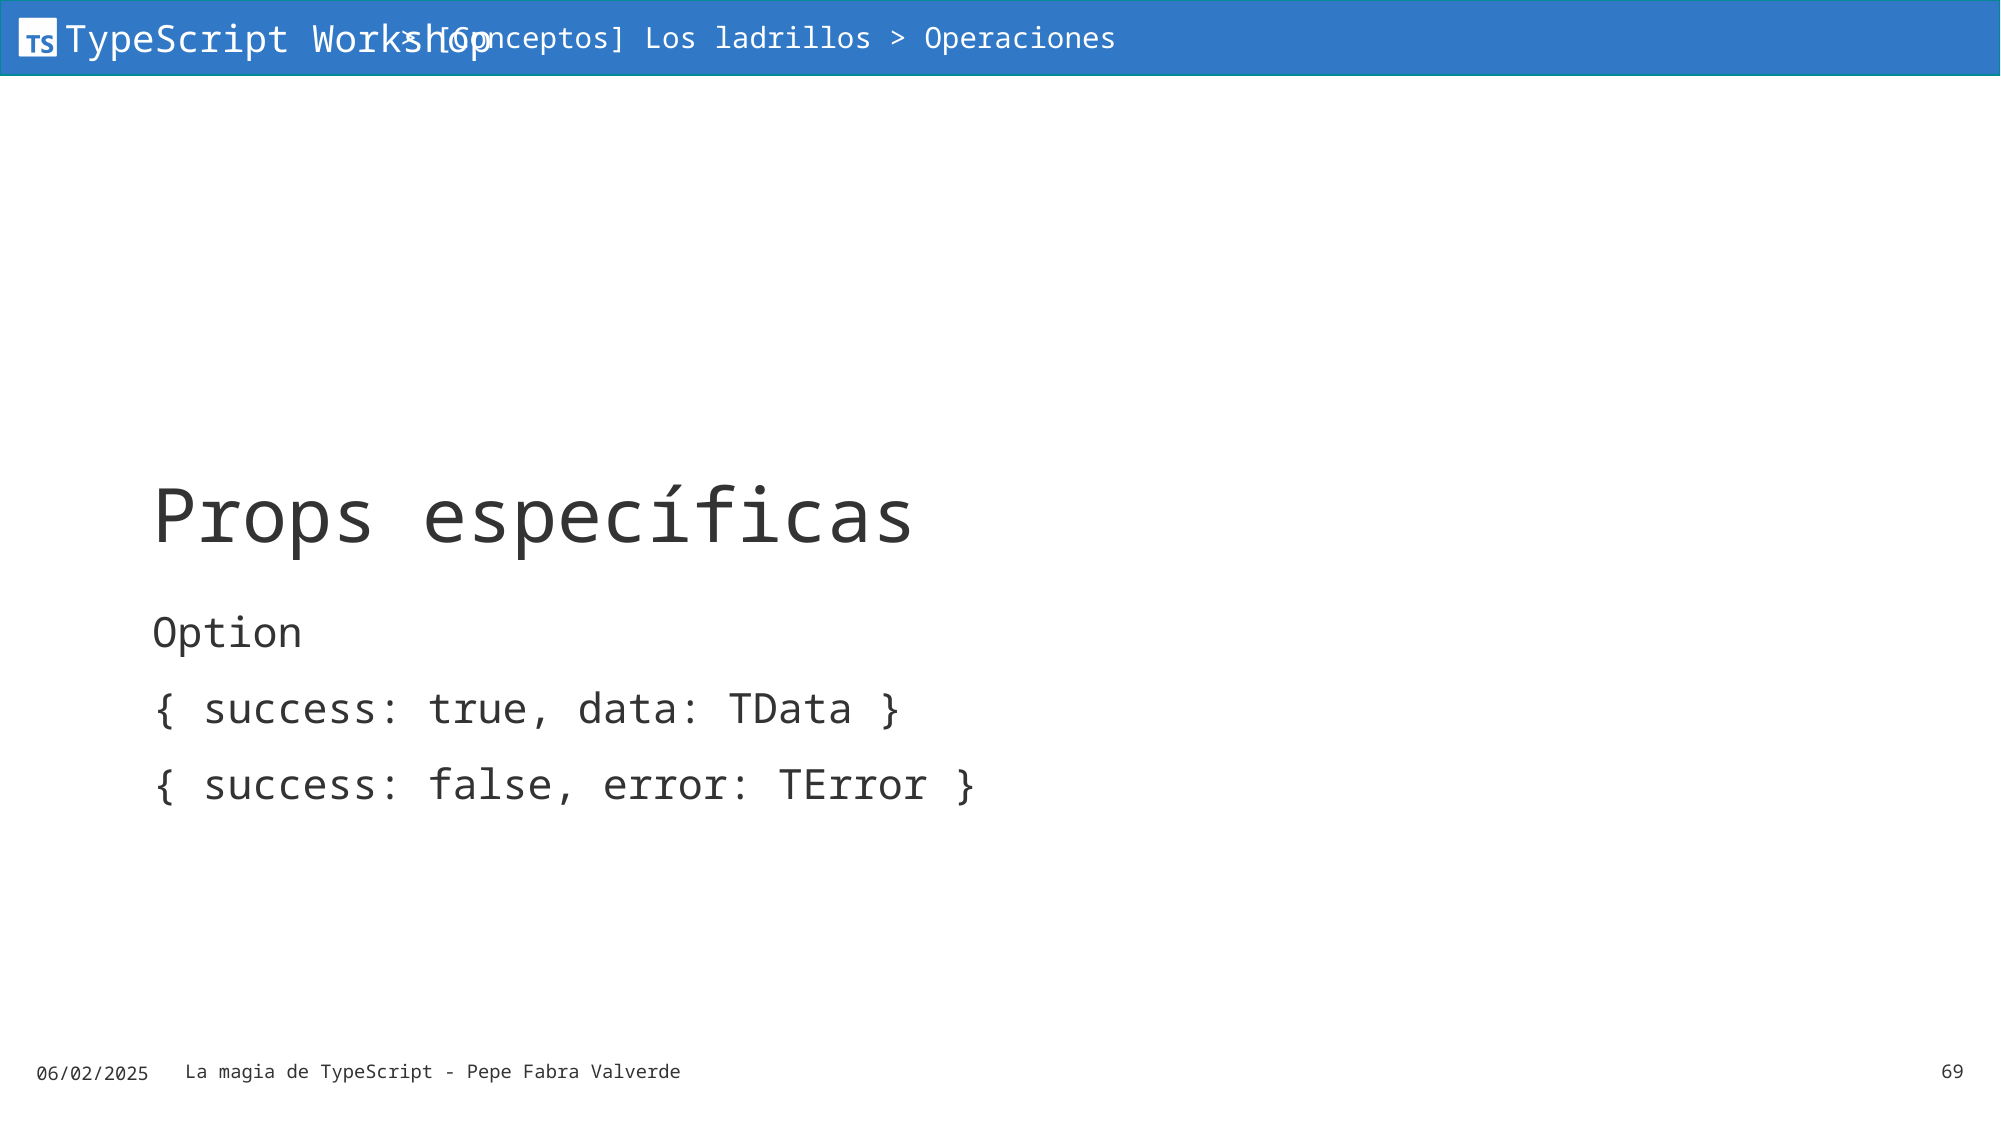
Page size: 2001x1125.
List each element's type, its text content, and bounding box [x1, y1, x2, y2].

list Option { success: true, data: TData } { success: false, error: TError } [137, 593, 1863, 1015]
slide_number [21, 1042, 165, 1103]
picture [16, 15, 59, 59]
text_box > [Conceptos] Los ladrillos > Operaciones [385, 11, 1886, 62]
footer La magia de TypeScript - Pepe Fabra Valverde [170, 1042, 846, 1103]
title Props específicas [137, 171, 1863, 565]
slide_number 69 [1528, 1042, 1979, 1103]
